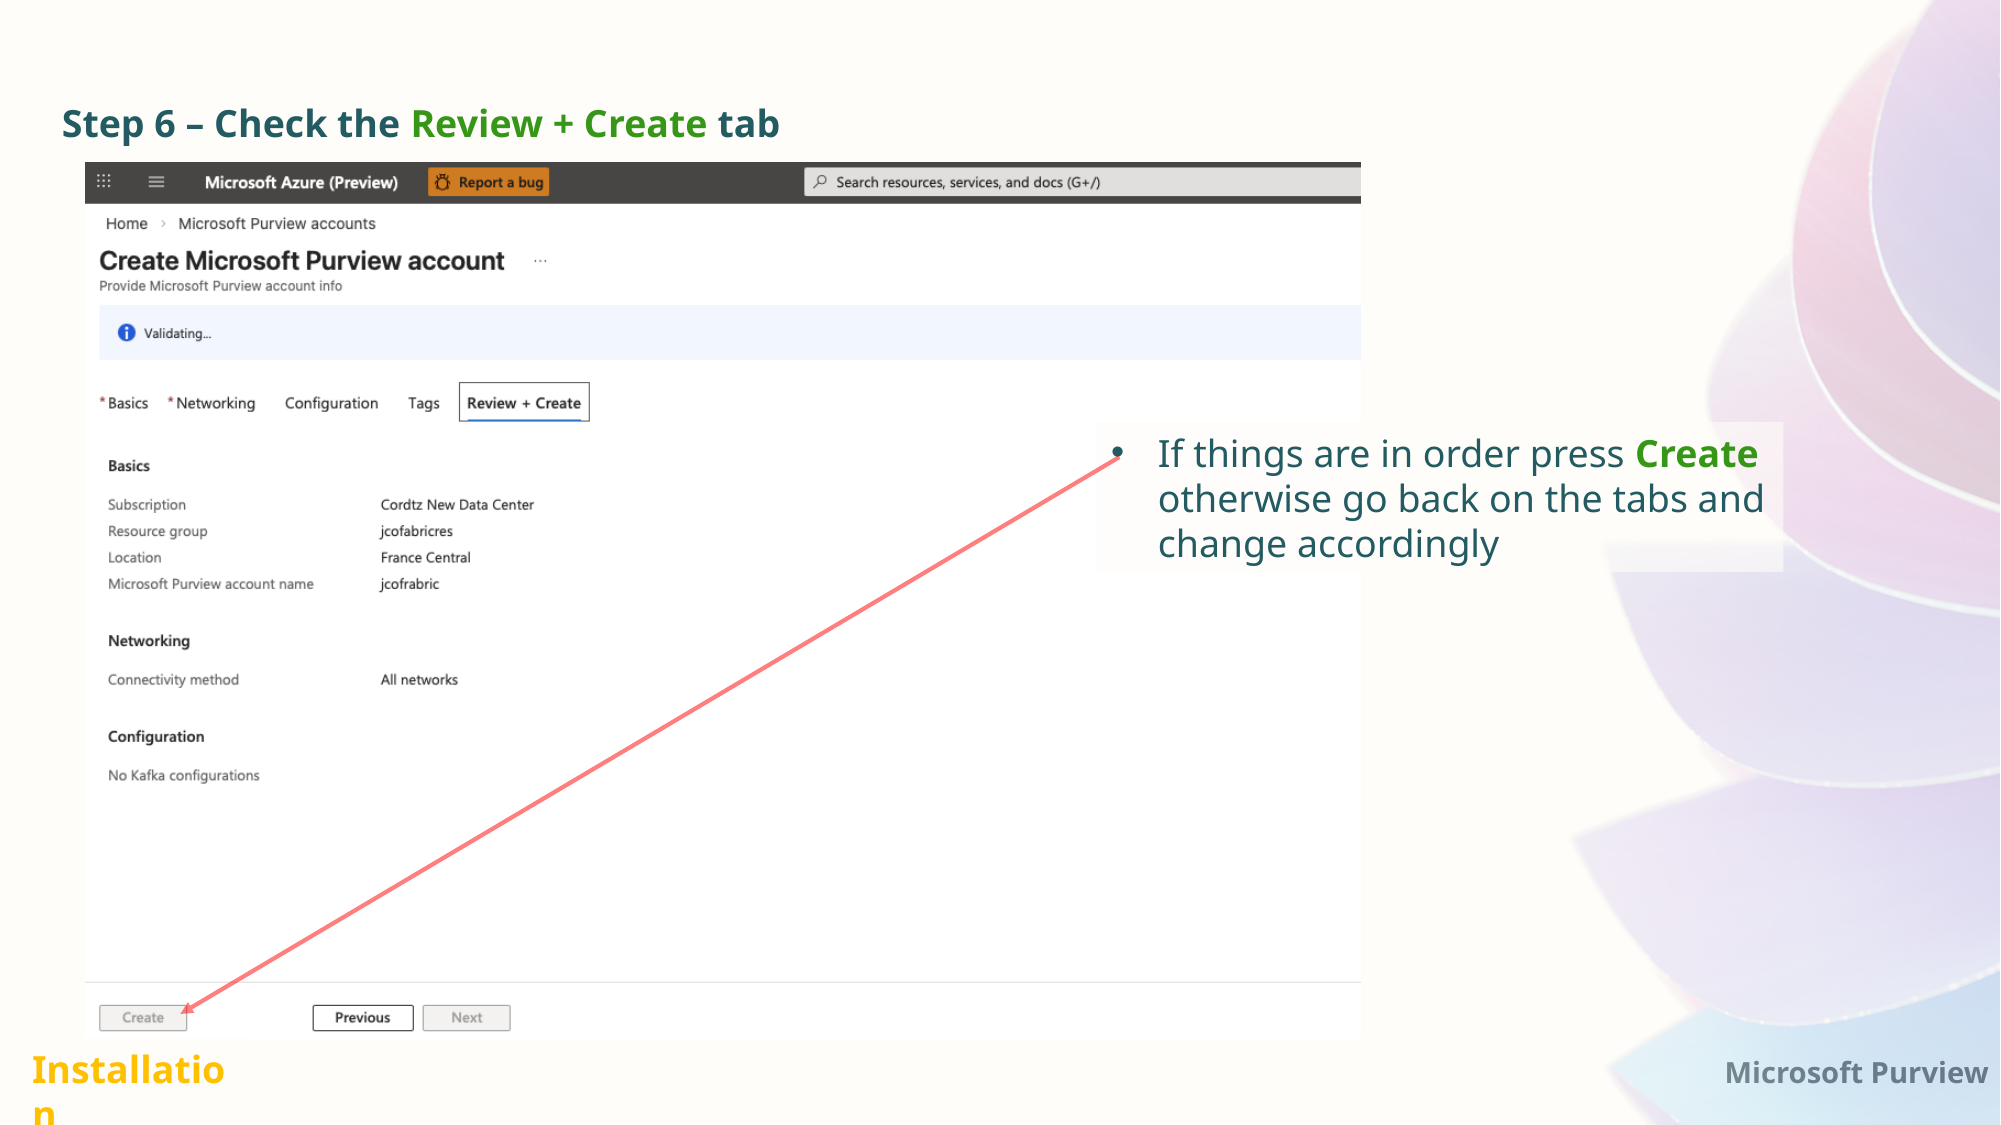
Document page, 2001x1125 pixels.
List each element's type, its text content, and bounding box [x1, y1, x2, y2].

text_box Step 6 – Check the Review + Create tab [47, 92, 796, 153]
text_box If things are in order press Create otherwise go back on the tabs and change accordingly [1361, 422, 1784, 572]
text_box Installation [17, 1038, 249, 1125]
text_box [180, 457, 1120, 1014]
picture [85, 162, 1361, 1039]
